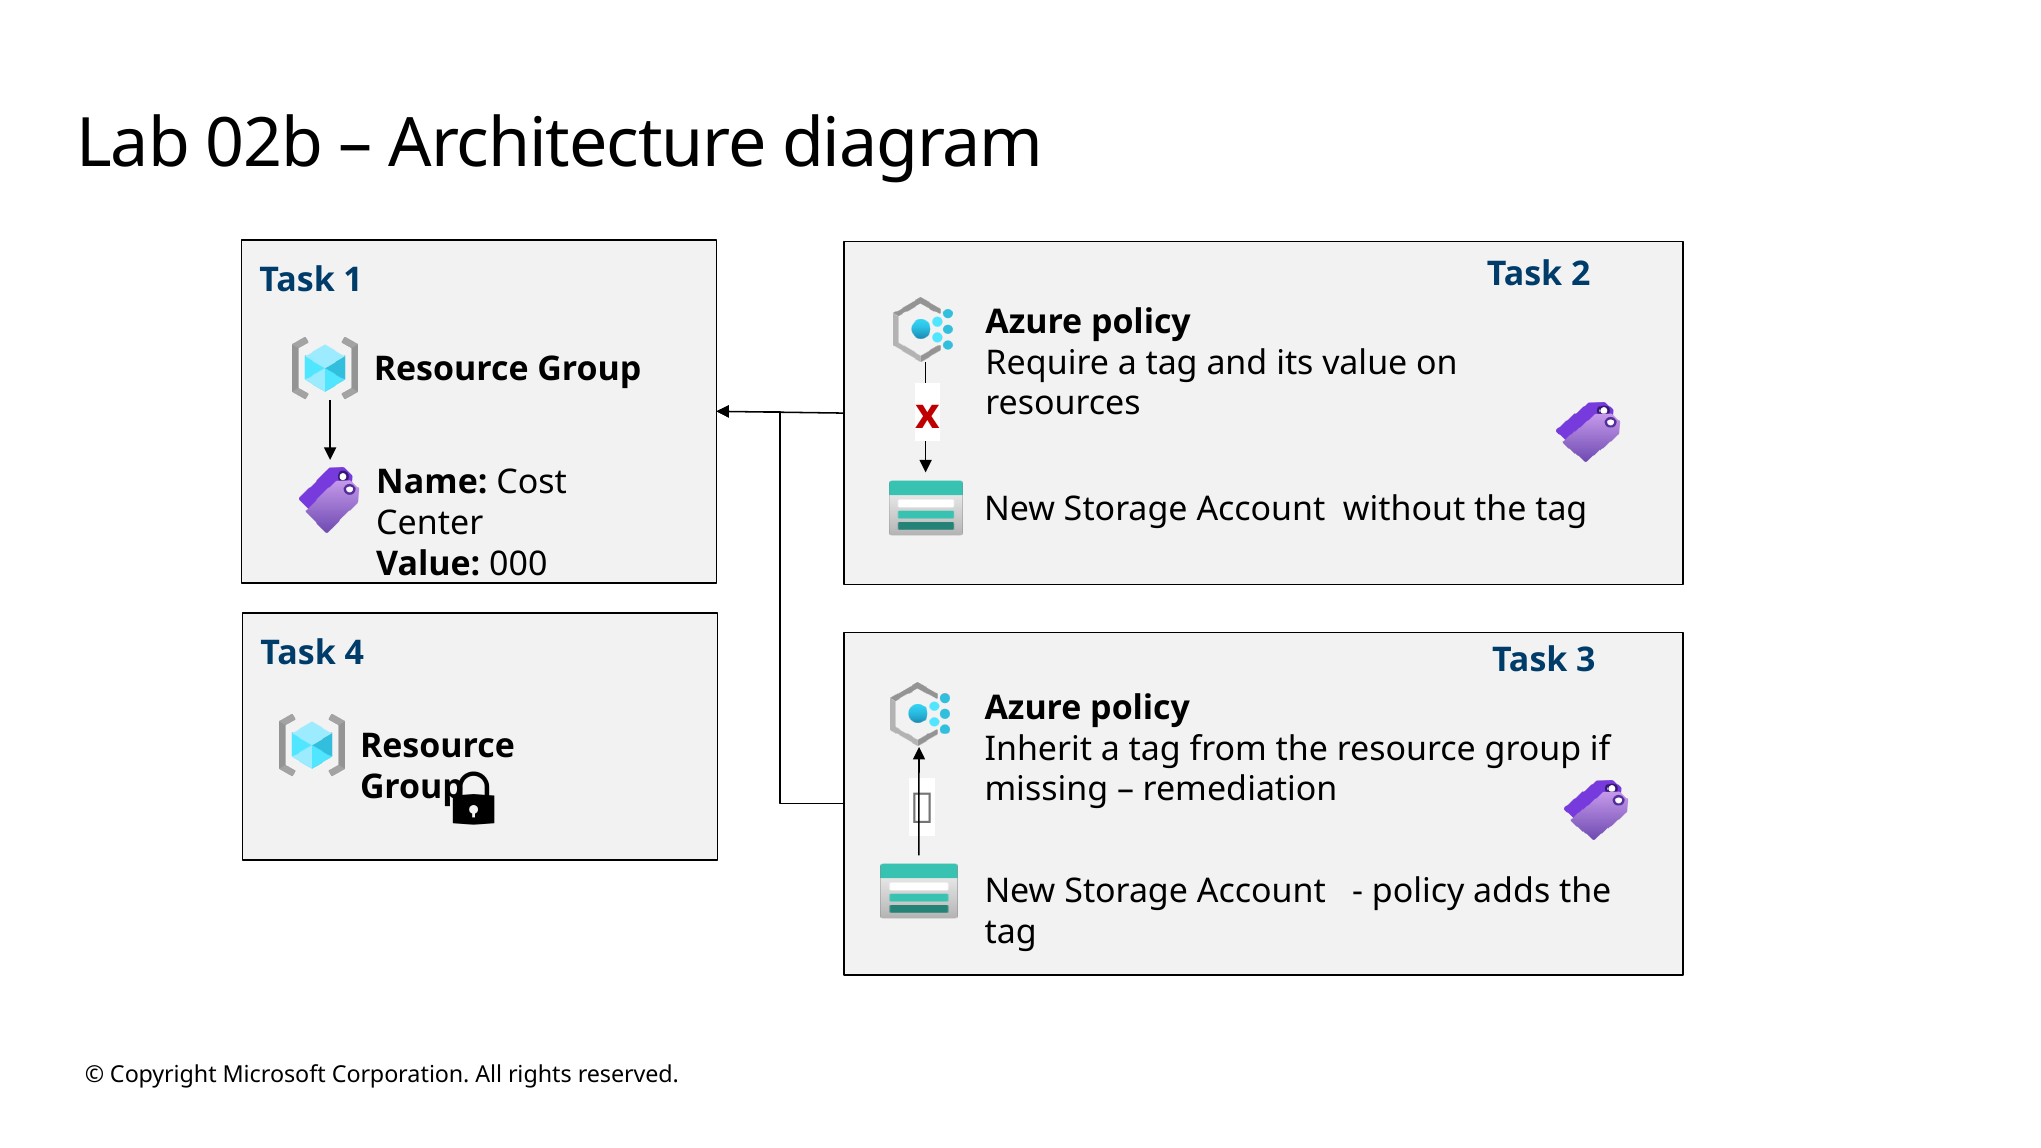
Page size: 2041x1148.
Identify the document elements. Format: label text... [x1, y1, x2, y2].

title Lab 02b – Architecture diagram [76, 93, 1968, 182]
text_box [241, 239, 1684, 976]
